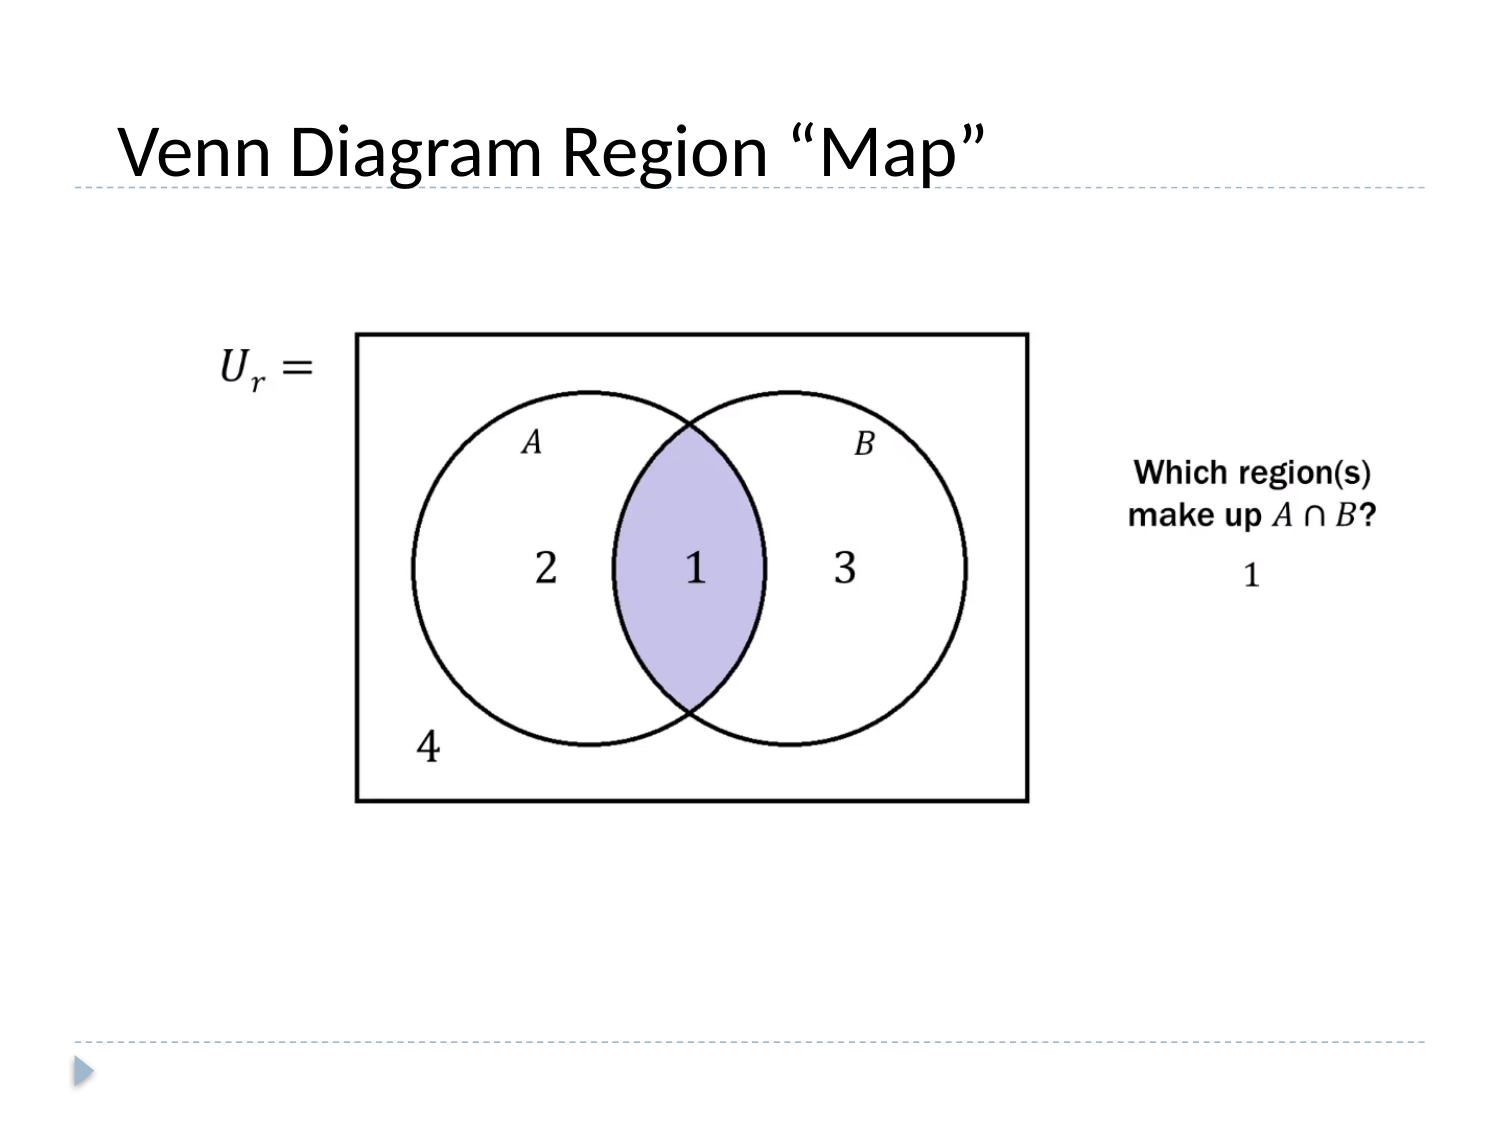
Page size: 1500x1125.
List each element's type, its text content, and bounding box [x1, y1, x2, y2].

text_box Venn Diagram Region “Map” [102, 93, 1005, 199]
picture [187, 299, 1400, 851]
